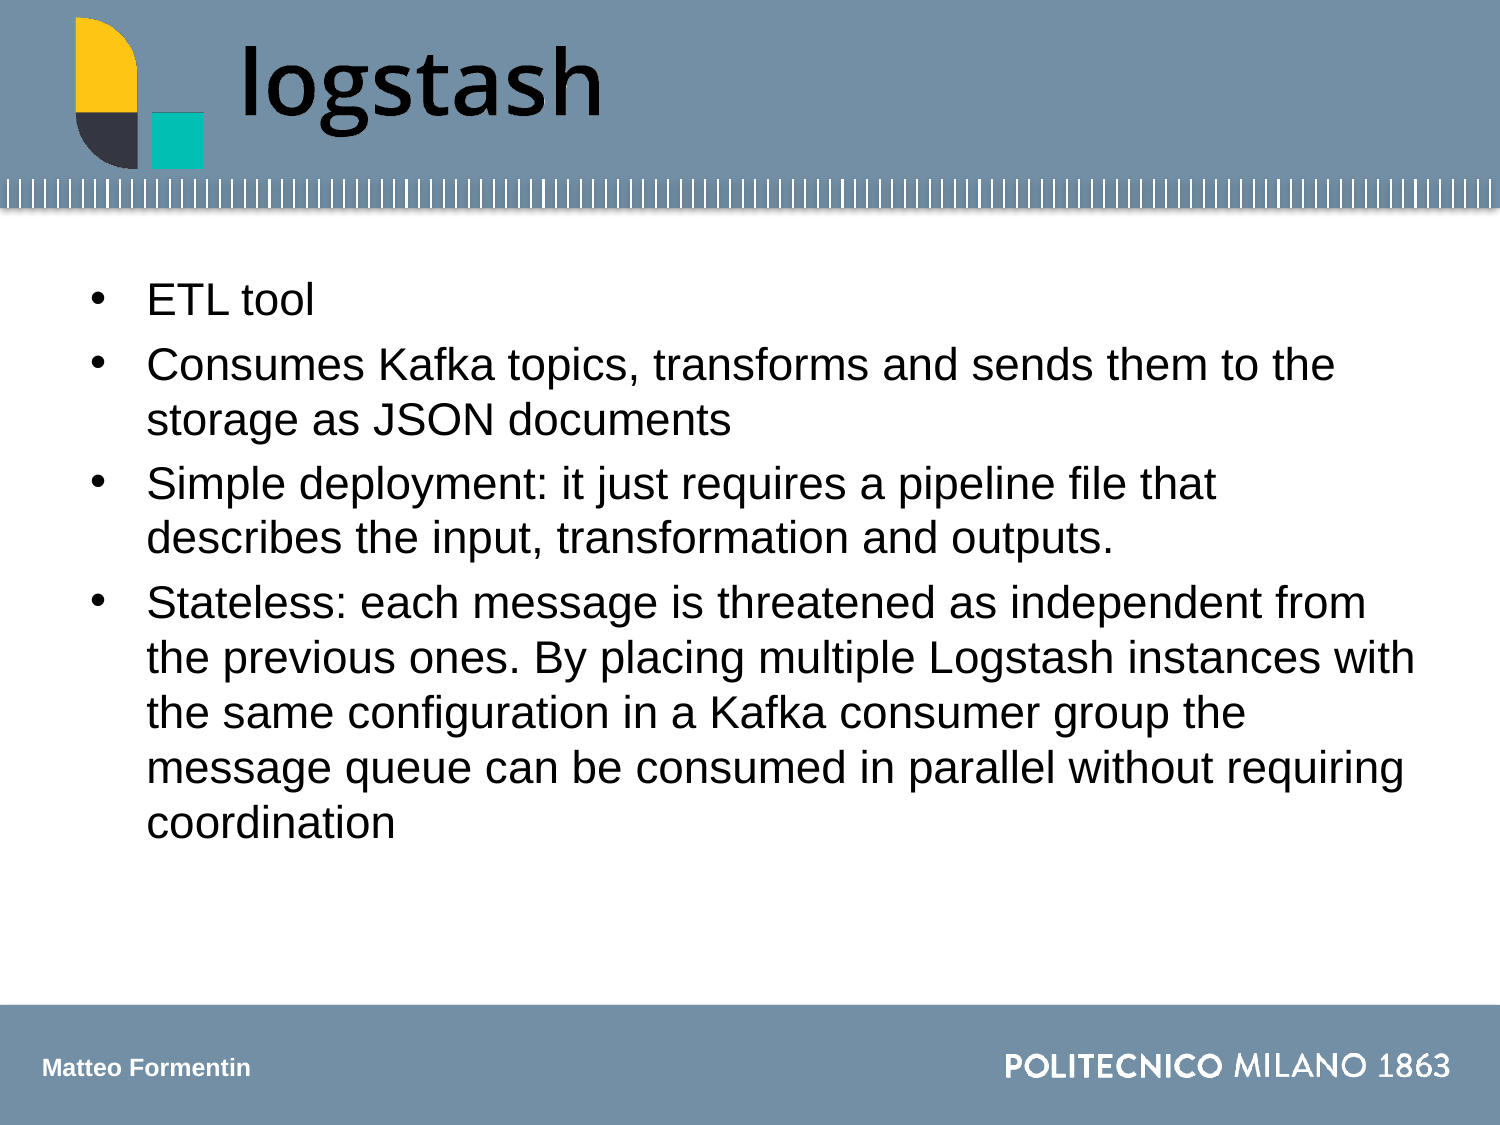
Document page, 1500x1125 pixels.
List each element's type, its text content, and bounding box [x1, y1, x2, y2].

picture [74, 16, 599, 169]
picture [999, 1041, 1456, 1089]
list ETL tool Consumes Kafka topics, transforms and sends them to the storage as JSON documents Simple deployment: it just requires a pipeline file that describes the input, transformation and outputs. Stateless: each message is threatened as independent from the previous ones. By placing multiple Logstash instances with the same configuration in a Kafka consumer group the message queue can be consumed in parallel without requiring coordination [75, 262, 1441, 1005]
